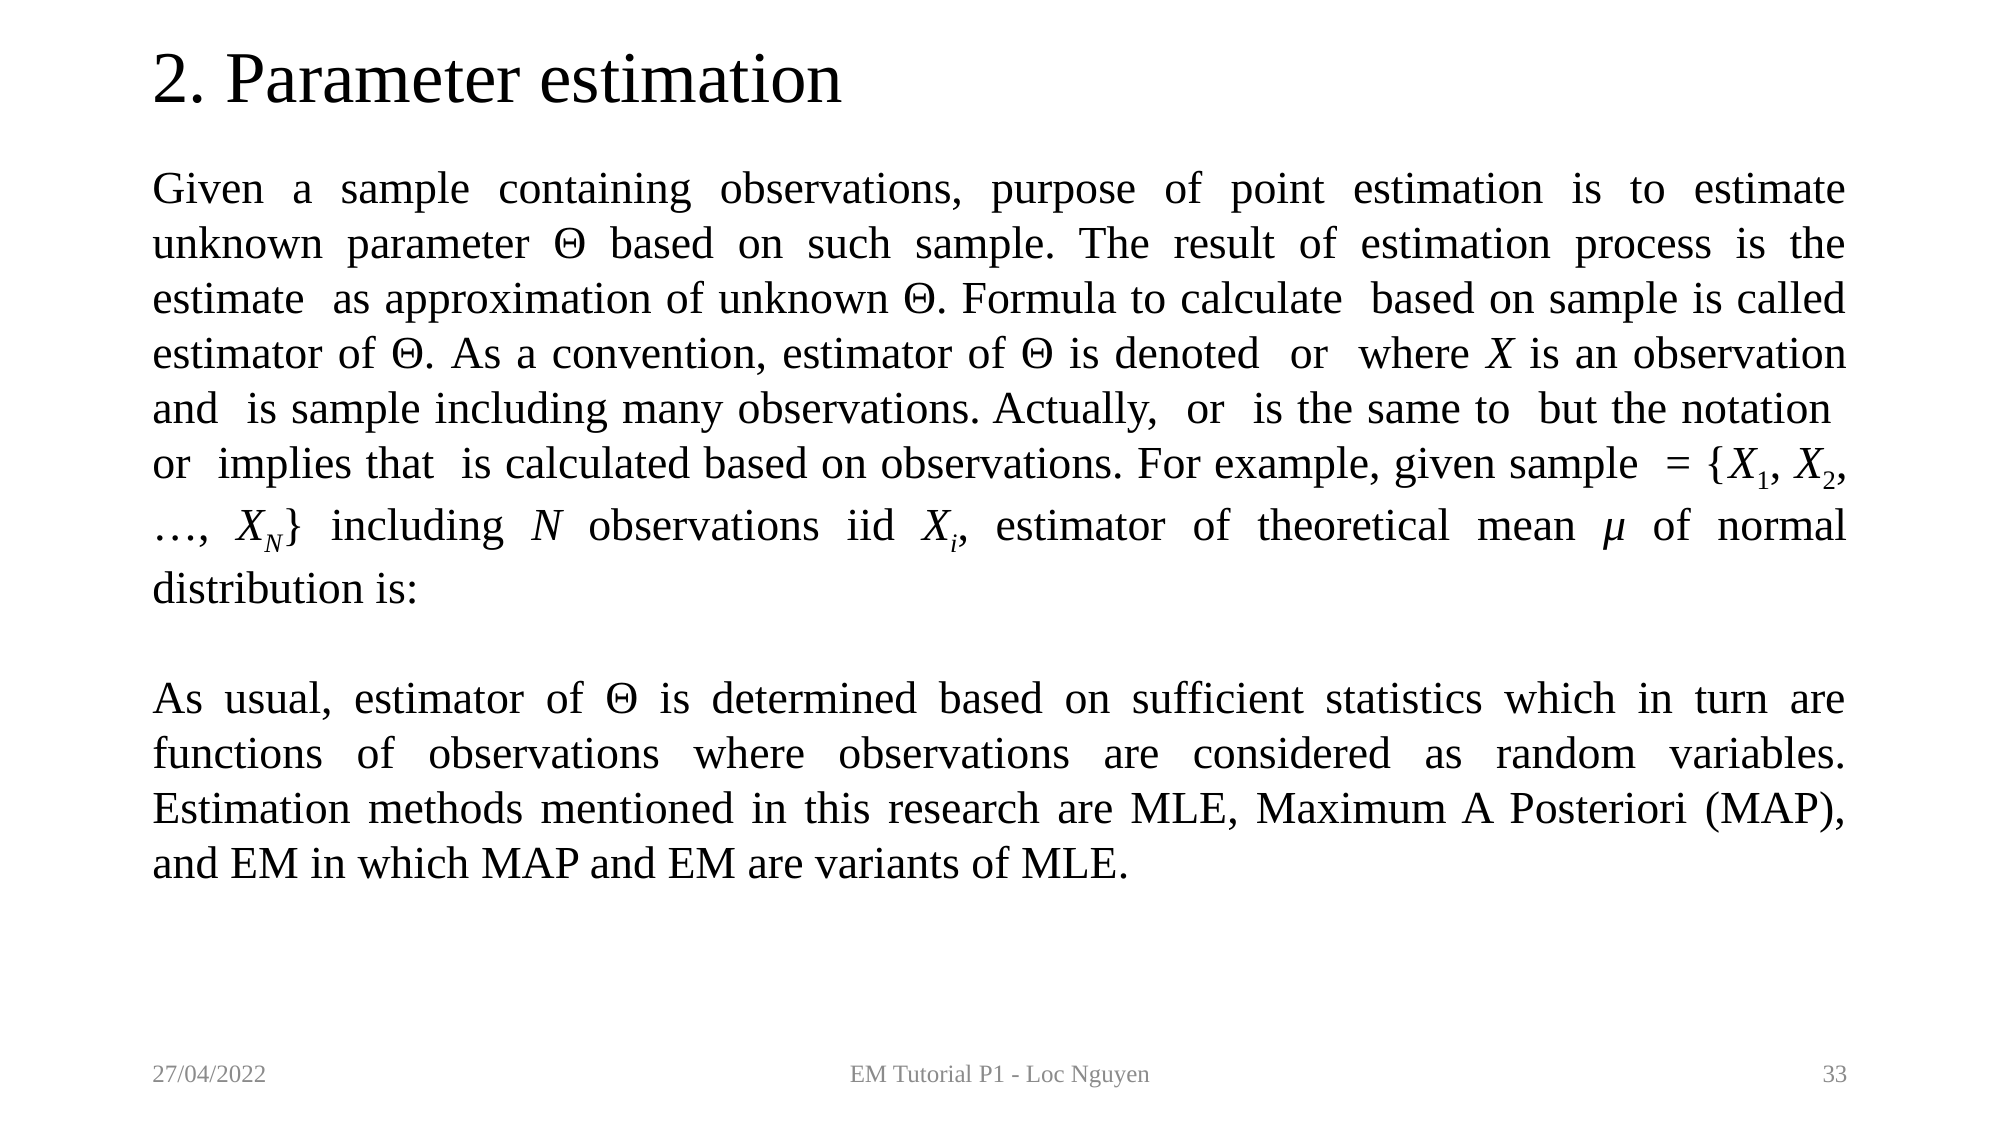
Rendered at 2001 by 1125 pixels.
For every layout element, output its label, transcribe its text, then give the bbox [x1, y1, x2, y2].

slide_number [137, 1042, 588, 1103]
footer EM Tutorial P1 - Loc Nguyen [662, 1042, 1338, 1103]
slide_number 33 [1412, 1042, 1863, 1103]
title 2. Parameter estimation [137, 19, 1863, 128]
